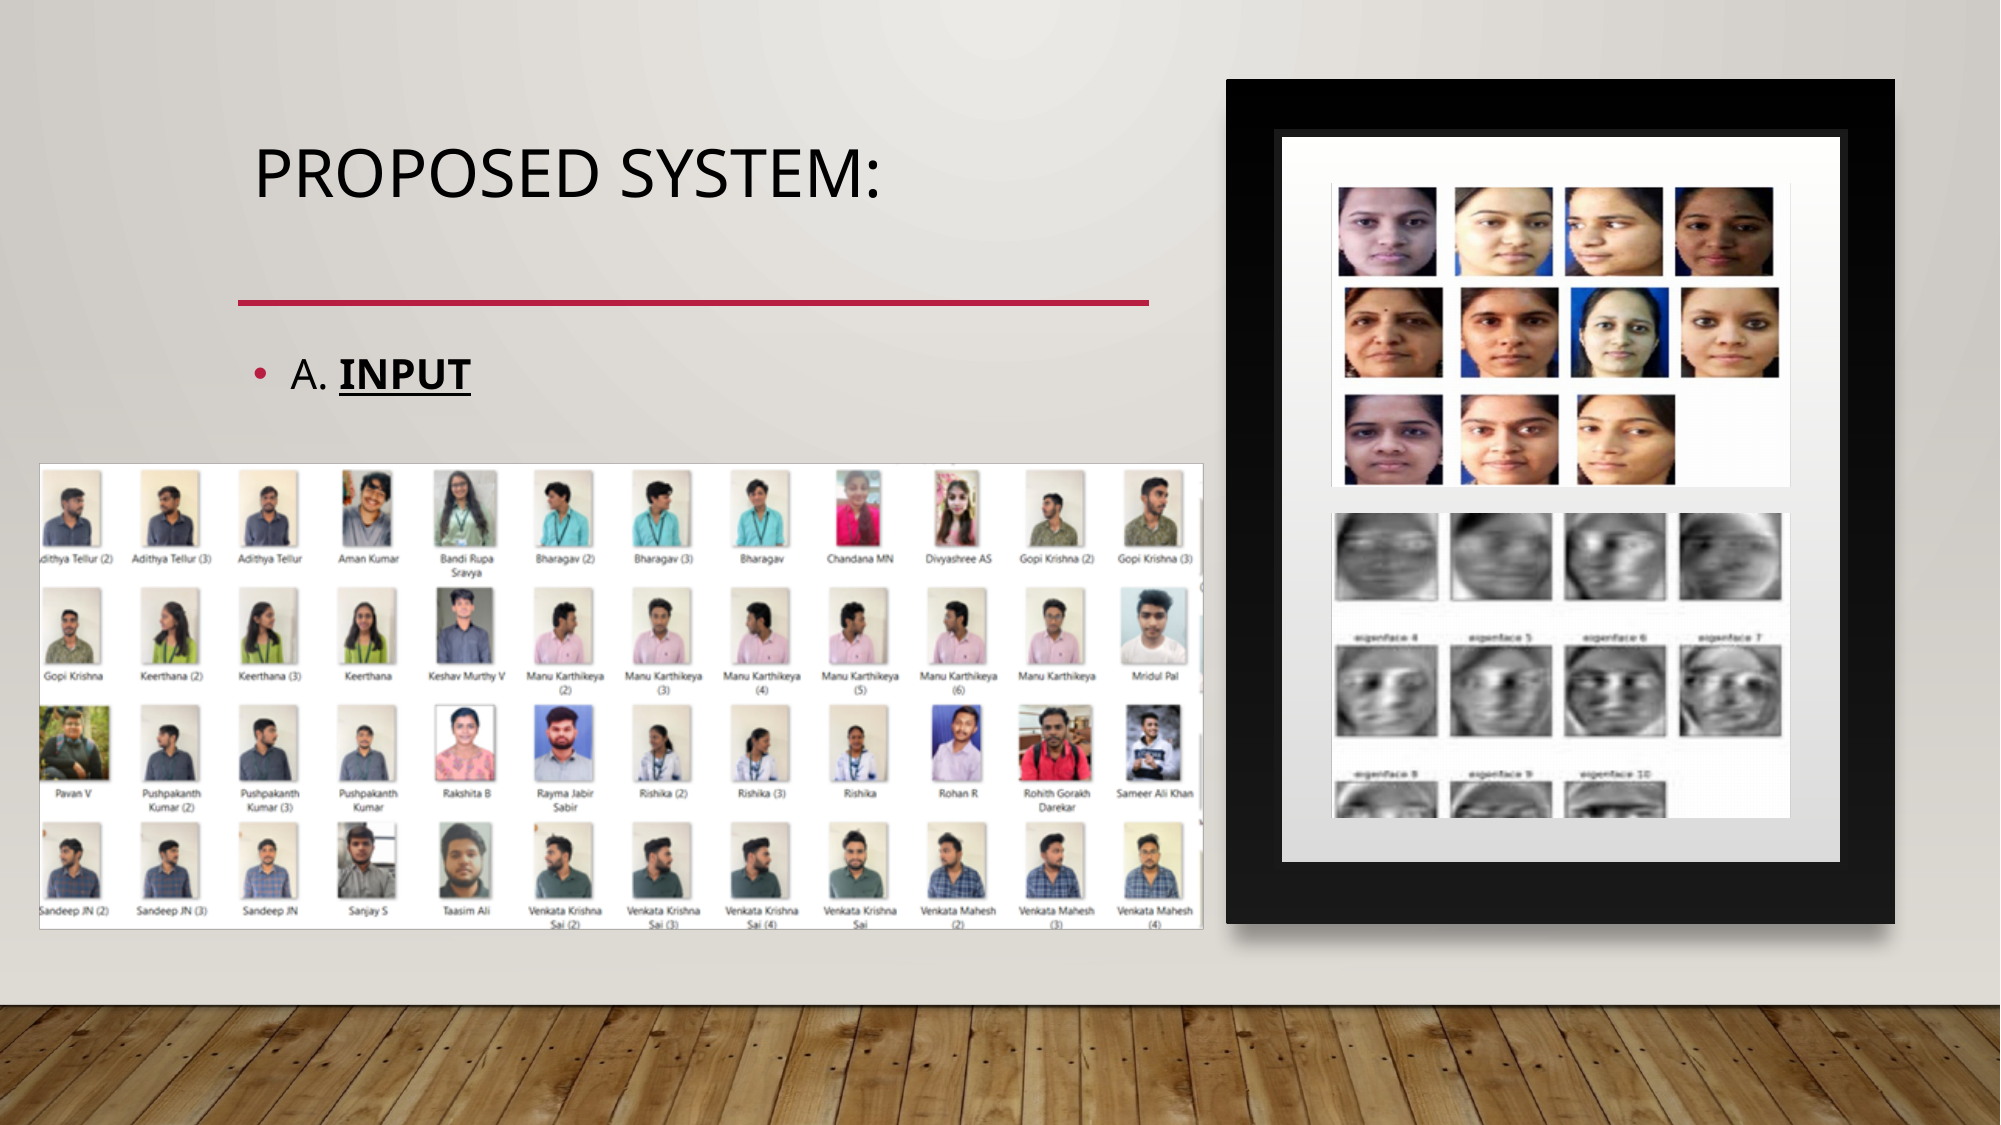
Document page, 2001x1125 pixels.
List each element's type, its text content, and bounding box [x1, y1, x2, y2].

text_box [0, 330, 2000, 1004]
picture [1331, 513, 1791, 818]
list A. INPUT [238, 330, 1149, 462]
text_box [0, 0, 2000, 330]
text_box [1226, 78, 1896, 924]
picture [0, 1006, 2000, 1125]
title Proposed system: [238, 131, 1149, 302]
picture [38, 462, 1205, 932]
picture [1331, 182, 1791, 487]
